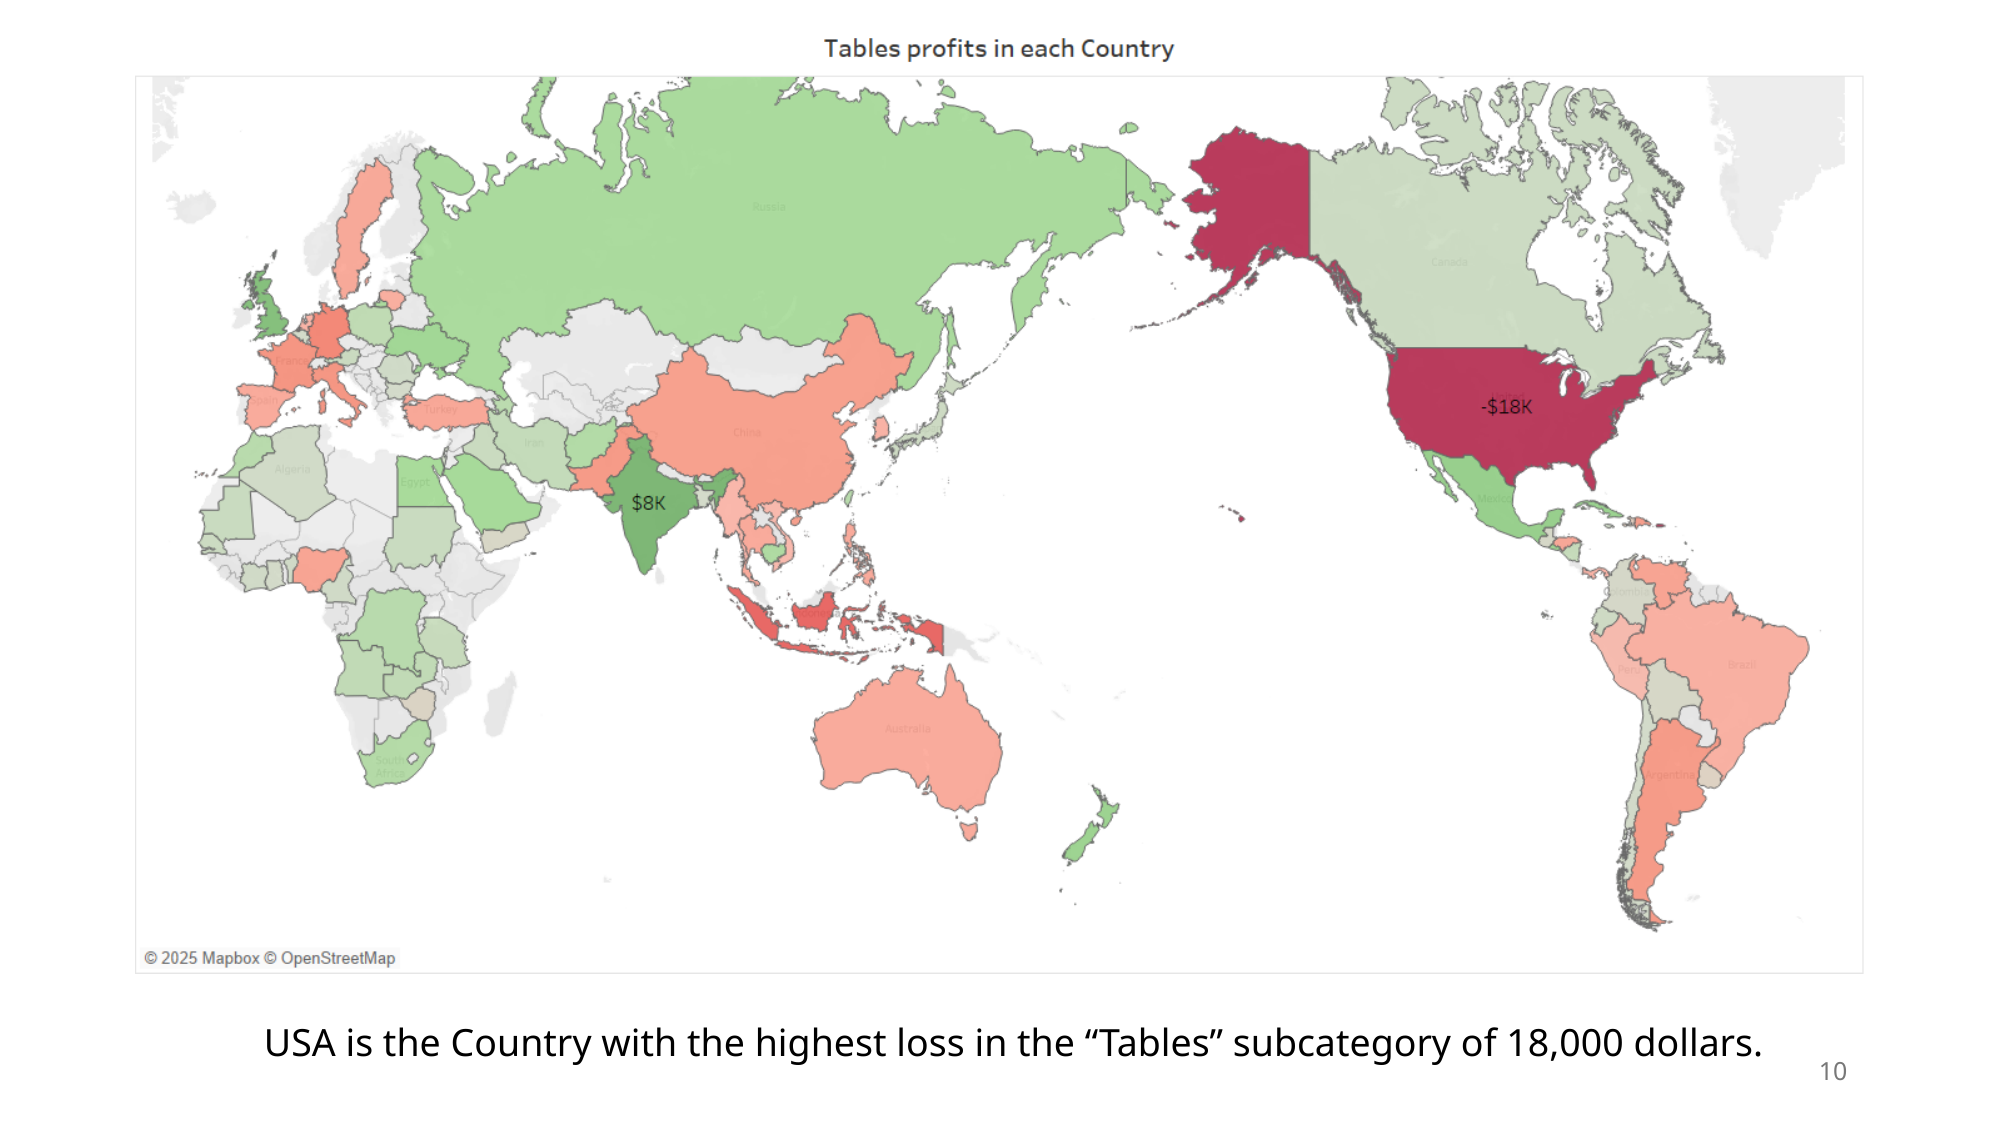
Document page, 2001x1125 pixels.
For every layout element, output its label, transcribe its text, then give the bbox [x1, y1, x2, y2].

picture [134, 21, 1865, 975]
slide_number 10 [1412, 1042, 1863, 1103]
text_box USA is the Country with the highest loss in the “Tables” subcategory of 18,000 dollars. [249, 1012, 1780, 1072]
